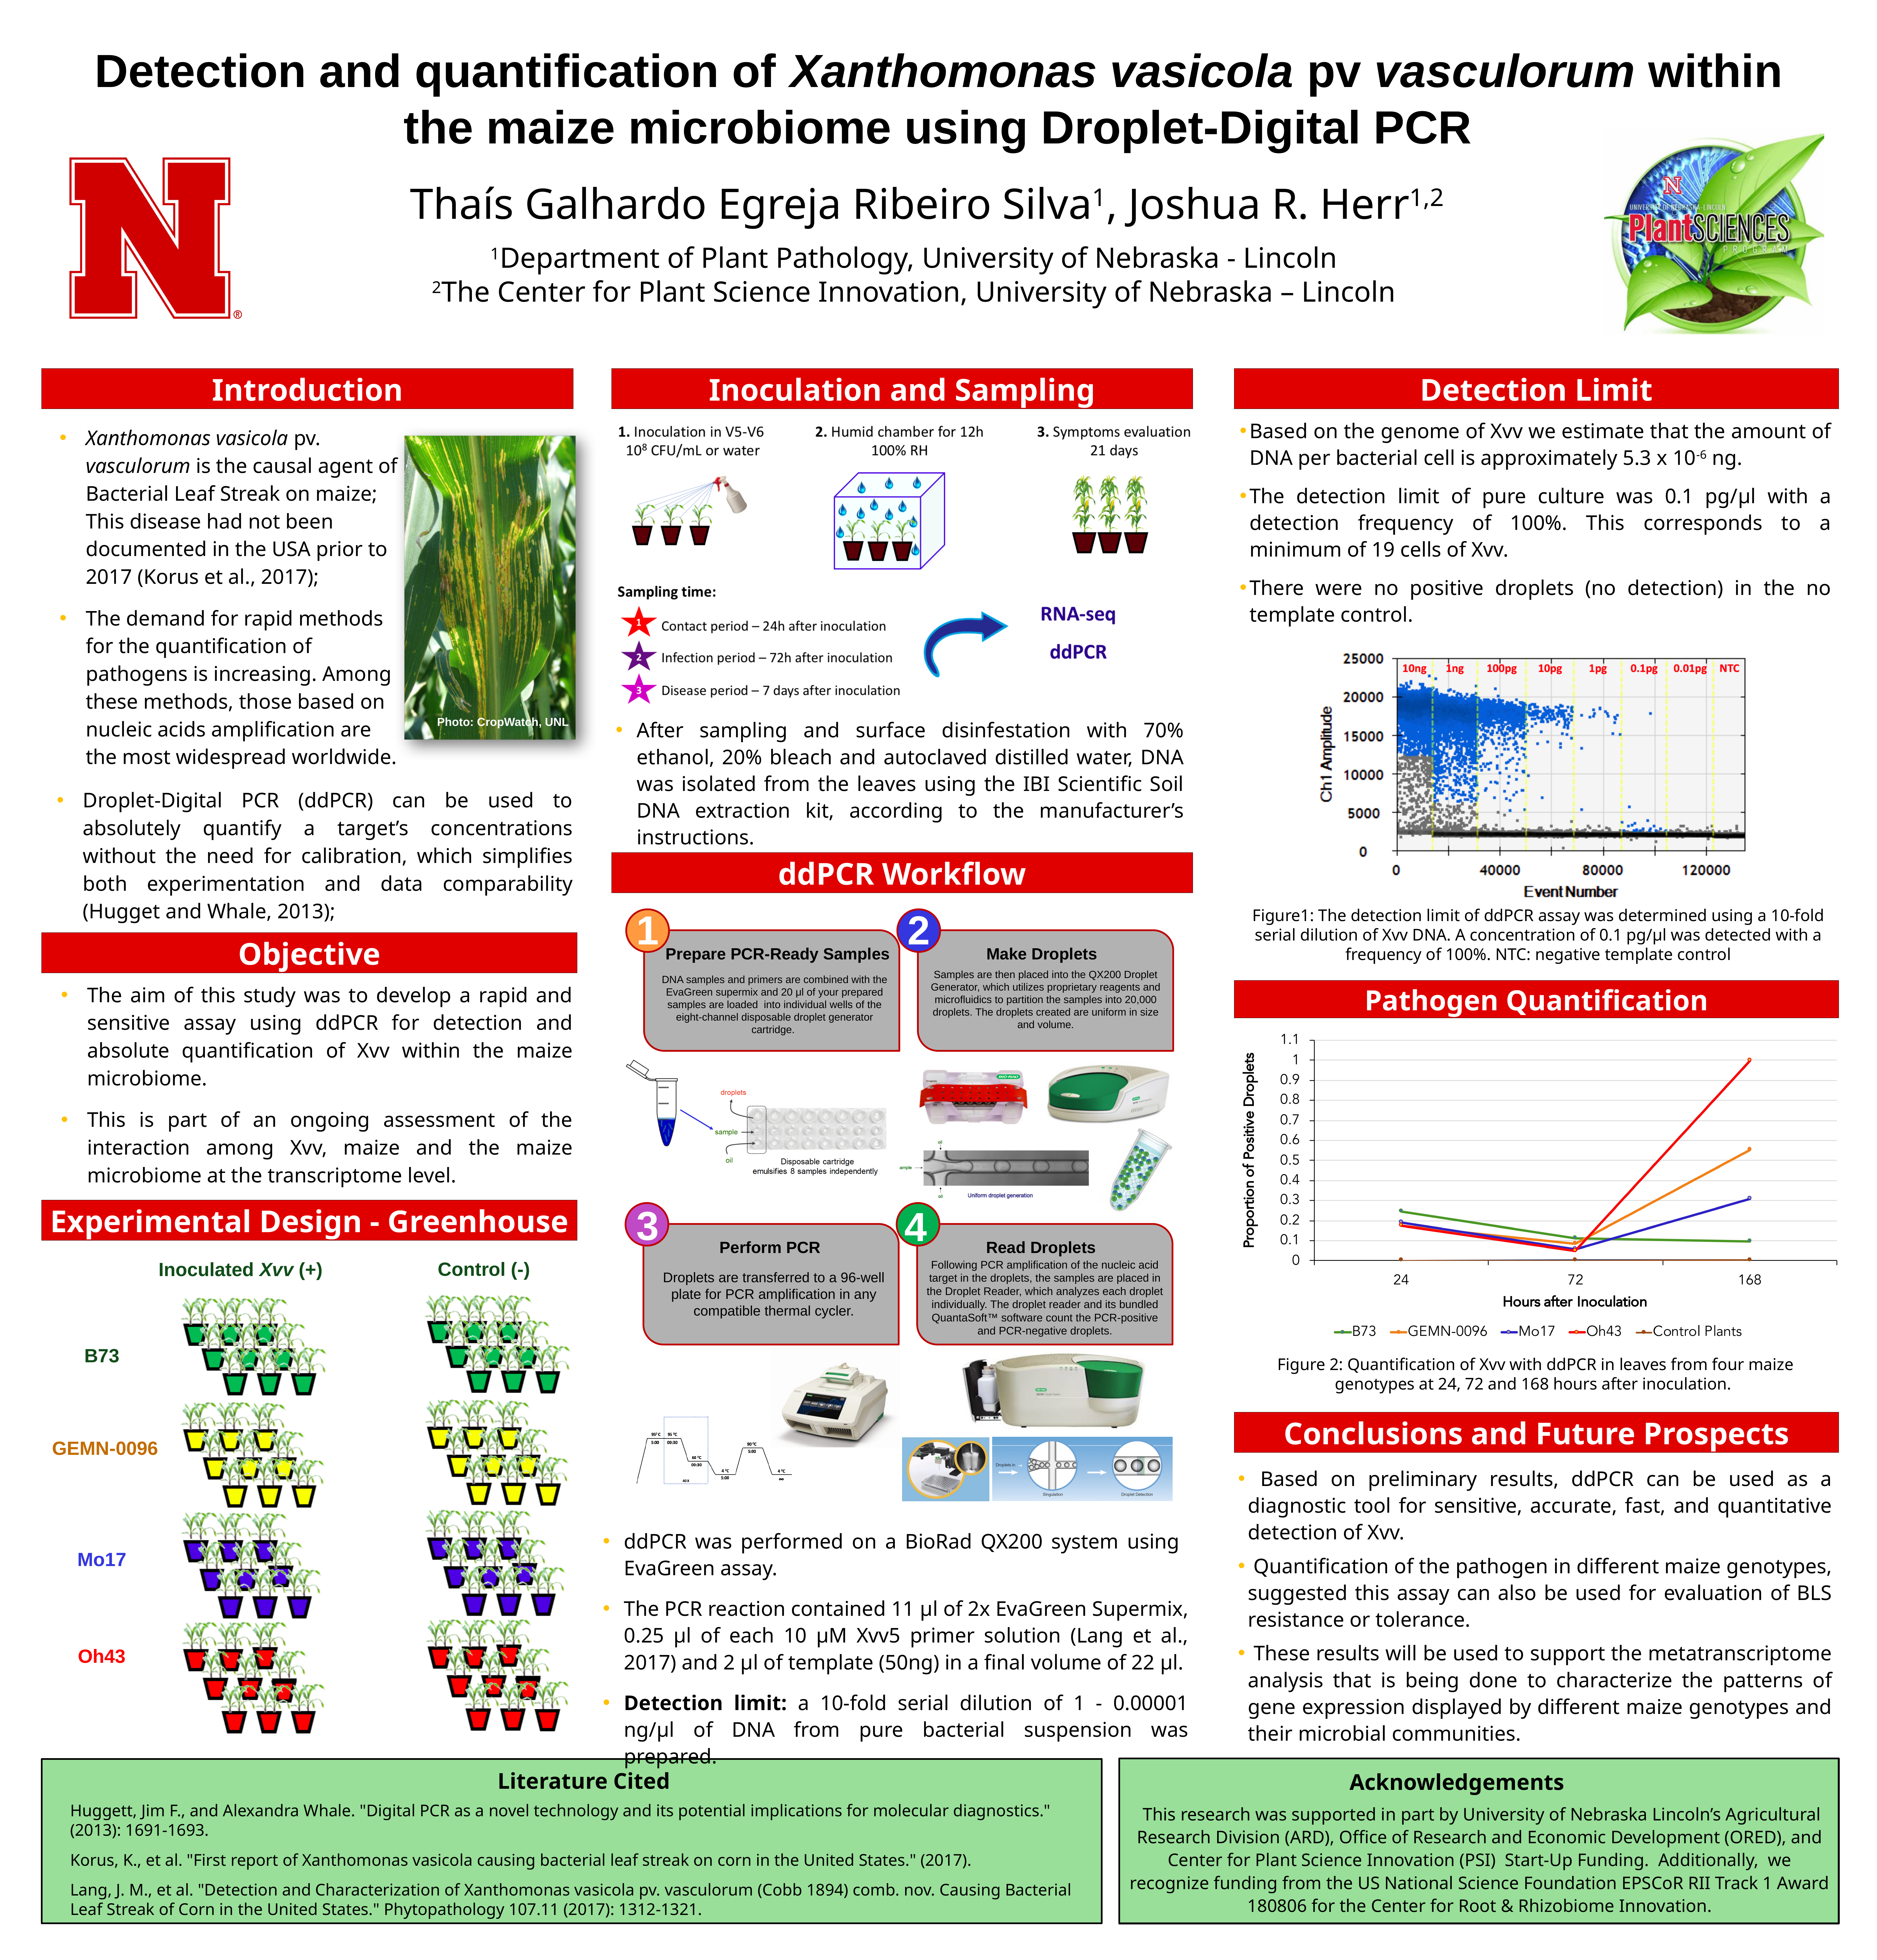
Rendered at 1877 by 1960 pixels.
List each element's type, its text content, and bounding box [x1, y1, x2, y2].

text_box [625, 1218, 1173, 1502]
text_box Detection Limit [1234, 368, 1839, 409]
text_box Experimental Design - Greenhouse [41, 1200, 577, 1240]
text_box Conclusions and Future Prospects [1234, 1412, 1839, 1453]
text_box Figure 2: Quantification of Xvv with ddPCR in leaves from four maize genotypes at 24, 72 and 168 hours after inoculation. [1234, 1352, 1837, 1395]
text_box Acknowledgements [1252, 1766, 1662, 1797]
text_box Droplet-Digital PCR (ddPCR) can be used to absolutely quantify a target’s concentrations without the need for calibration, which simplifies both experimentation and data comparability (Hugget and Whale, 2013); [53, 782, 577, 925]
text_box After sampling and surface disinfestation with 70% ethanol, 20% bleach and autoclaved distilled water, DNA was isolated from the leaves using the IBI Scientific Soil DNA extraction kit, according to the manufacturer’s instructions. [611, 713, 1188, 851]
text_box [626, 902, 1173, 1217]
text_box Introduction [41, 368, 573, 409]
text_box The aim of this study was to develop a rapid and sensitive assay using ddPCR for detection and absolute quantification of Xvv within the maize microbiome. This is part of an ongoing assessment of the interaction among Xvv, maize and the maize microbiome at the transcriptome level. [57, 976, 577, 1189]
text_box Based on the genome of Xvv we estimate that the amount of DNA per bacterial cell is approximately 5.3 x 10-6 ng. The detection limit of pure culture was 0.1 pg/μl with a detection frequency of 100%. This corresponds to a minimum of 19 cells of Xvv. There were no positive droplets (no detection) in the no template control. [1235, 413, 1836, 666]
text_box ddPCR was performed on a BioRad QX200 system using EvaGreen assay. The PCR reaction contained 11 μl of 2x EvaGreen Supermix, 0.25 μl of each 10 μM Xvv5 primer solution (Lang et al., 2017) and 2 μl of template (50ng) in a final volume of 22 μl. Detection limit: a 10-fold serial dilution of 1 - 0.00001 ng/μl of DNA from pure bacterial suspension was prepared. [599, 1524, 1193, 1770]
text_box [1219, 503, 1235, 520]
text_box Literature Cited [388, 1765, 779, 1795]
text_box Based on preliminary results, ddPCR can be used as a diagnostic tool for sensitive, accurate, fast, and quantitative detection of Xvv. Quantification of the pathogen in different maize genotypes, suggested this assay can also be used for evaluation of BLS resistance or tolerance. These results will be used to support the metatranscriptome analysis that is being done to characterize the patterns of gene expression displayed by different maize genotypes and their microbial communities. [1234, 1461, 1837, 1747]
text_box 1Department of Plant Pathology, University of Nebraska - Lincoln 2The Center for Plant Science Innovation, University of Nebraska – Lincoln [337, 238, 1491, 332]
text_box [1175, 990, 1219, 1007]
text_box Detection and quantification of Xanthomonas vasicola pv vasculorum within the maize microbiome using Droplet-Digital PCR [76, 38, 1802, 155]
text_box [1215, 1451, 1785, 1485]
text_box Pathogen Quantification [1234, 980, 1839, 1018]
text_box [1119, 1758, 1839, 1924]
picture [1297, 635, 1761, 911]
text_box Figure1: The detection limit of ddPCR assay was determined using a 10-fold serial dilution of Xvv DNA. A concentration of 0.1 pg/μl was detected with a frequency of 100%. NTC: negative template control [1237, 903, 1840, 966]
picture [1604, 128, 1824, 348]
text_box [44, 1254, 598, 1733]
picture [1229, 1026, 1846, 1349]
picture [609, 417, 1191, 706]
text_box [393, 425, 597, 761]
text_box Inoculation and Sampling [611, 368, 1193, 409]
text_box ddPCR Workflow [611, 852, 1193, 893]
text_box Objective [41, 932, 577, 973]
text_box Xanthomonas vasicola pv. vasculorum is the causal agent of Bacterial Leaf Streak on maize; This disease had not been documented in the USA prior to 2017 (Korus et al., 2017); The demand for rapid methods for the quantification of pathogens is increasing. Among these methods, those based on nucleic acids amplification are the most widespread worldwide. [55, 420, 403, 770]
picture [41, 128, 261, 348]
text_box This research was supported in part by University of Nebraska Lincoln’s Agricultural Research Division (ARD), Office of Research and Economic Development (ORED), and Center for Plant Science Innovation (PSI) Start-Up Funding. Additionally, we recognize funding from the US National Science Foundation EPSCoR RII Track 1 Award 180806 for the Center for Root & Rhizobiome Innovation. [1125, 1799, 1834, 1918]
text_box [598, 480, 607, 508]
text_box [41, 1758, 1102, 1924]
text_box Huggett, Jim F., and Alexandra Whale. "Digital PCR as a novel technology and its potential implications for molecular diagnostics." (2013): 1691-1693. Korus, K., et al. "First report of Xanthomonas vasicola causing bacterial leaf streak on corn in the United States." (2017). Lang, J. M., et al. "Detection and Characterization of Xanthomonas vasicola pv. vasculorum (Cobb 1894) comb. nov. Causing Bacterial Leaf Streak of Corn in the United States." Phytopathology 107.11 (2017): 1312-1321. [66, 1798, 1102, 1921]
text_box Thaís Galhardo Egreja Ribeiro Silva1, Joshua R. Herr1,2 [314, 175, 1540, 229]
